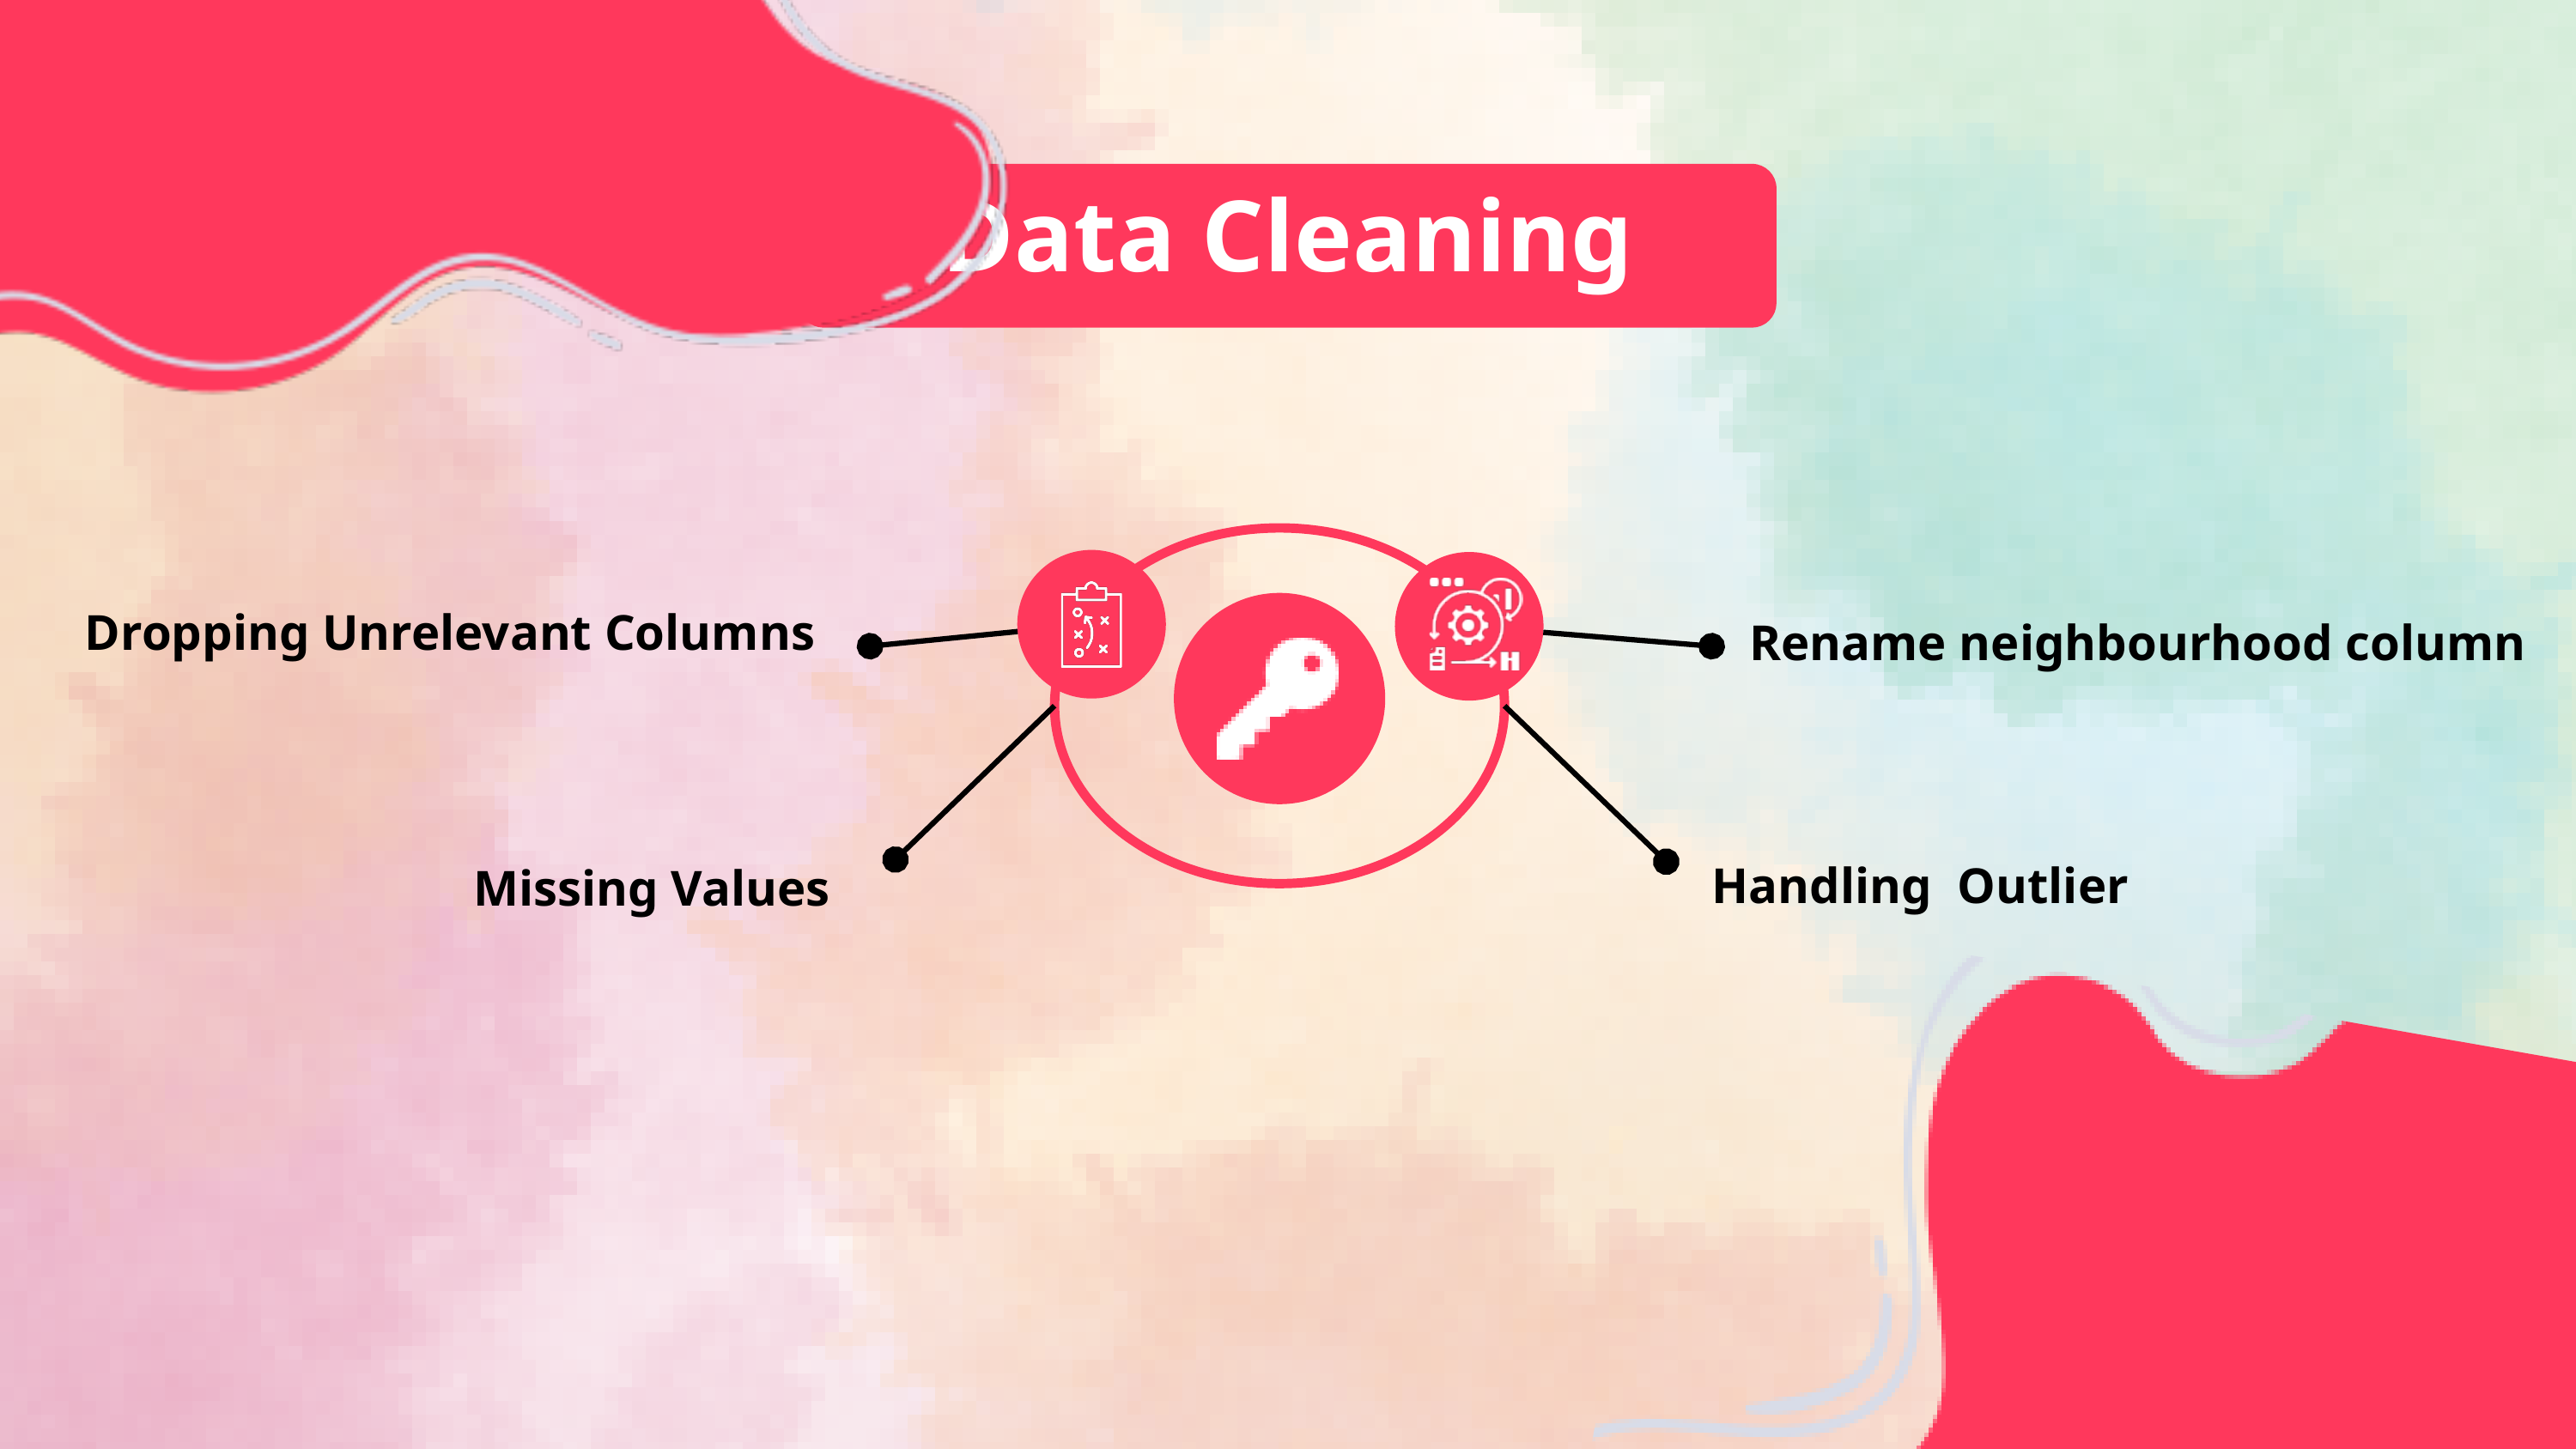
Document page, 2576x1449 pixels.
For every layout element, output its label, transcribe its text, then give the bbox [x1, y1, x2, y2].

text_box [1590, 905, 2576, 1449]
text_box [799, 163, 1777, 328]
text_box Handling Outlier [1711, 855, 2267, 914]
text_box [1394, 551, 1544, 701]
text_box [860, 632, 1012, 656]
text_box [1173, 592, 1386, 804]
text_box [0, 0, 2576, 1449]
text_box Rename neighbourhood column [1676, 602, 2576, 670]
text_box [1509, 709, 1675, 870]
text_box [1054, 527, 1505, 596]
text_box Dropping Unrelevant Columns [84, 602, 862, 718]
text_box [0, 0, 1017, 402]
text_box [1017, 549, 1167, 699]
text_box [886, 710, 1049, 869]
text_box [1054, 703, 1505, 884]
text_box Missing Values [473, 858, 871, 974]
